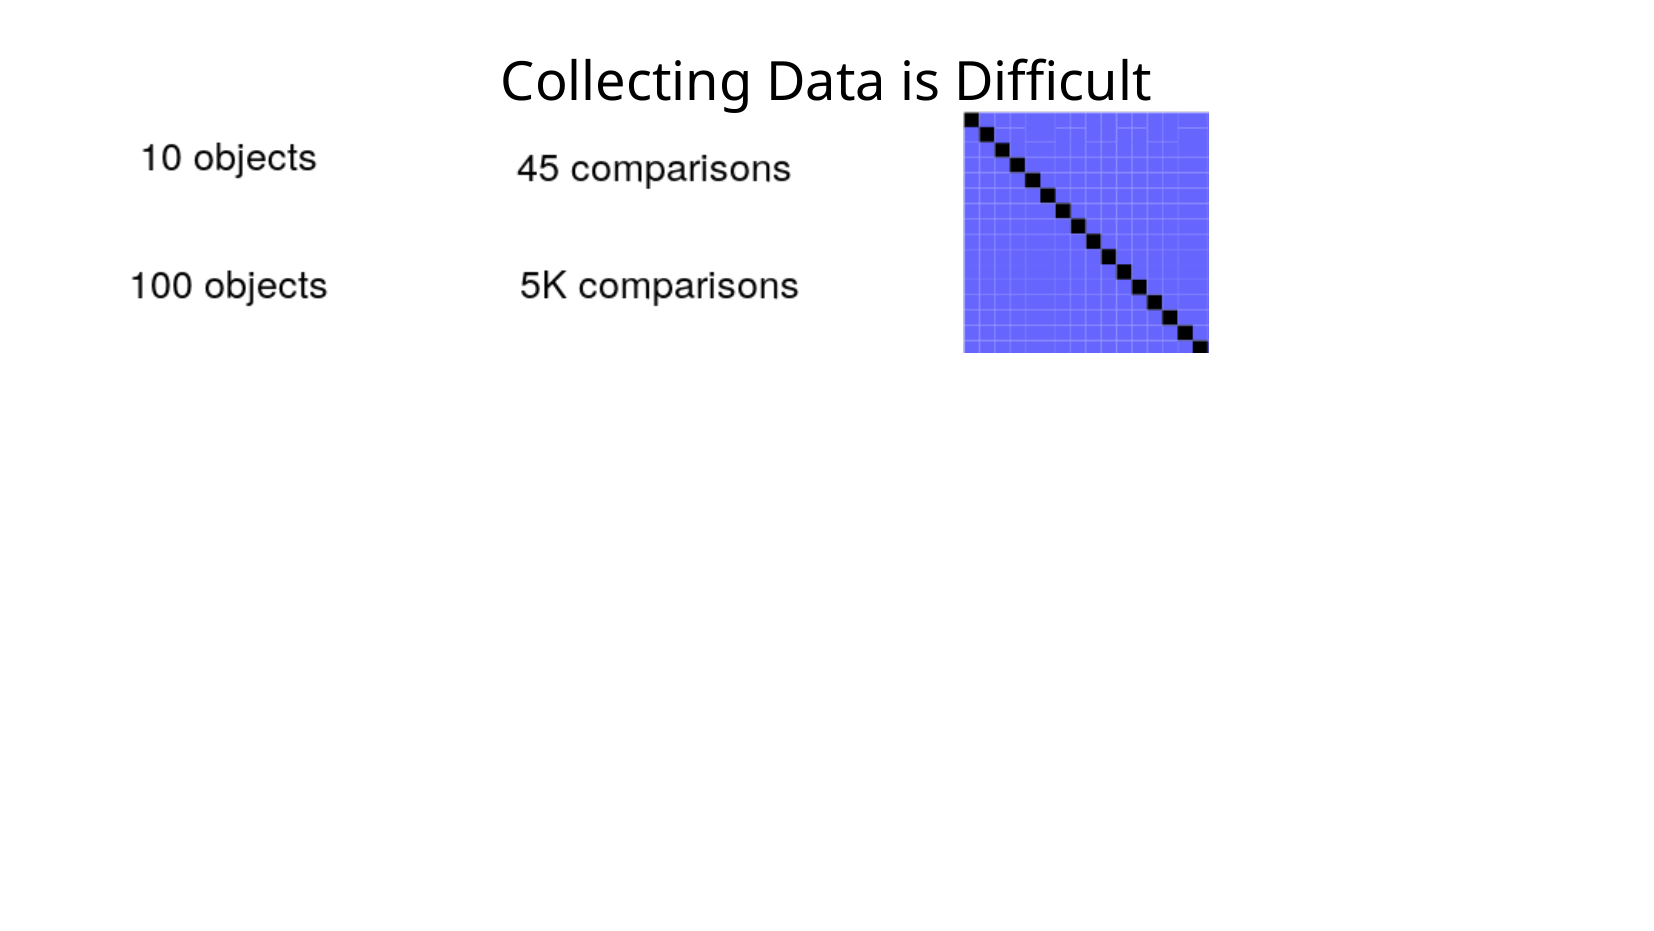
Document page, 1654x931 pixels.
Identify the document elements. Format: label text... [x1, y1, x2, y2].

text_box Collecting Data is Difficult [82, 46, 1571, 90]
picture [0, 91, 1653, 931]
